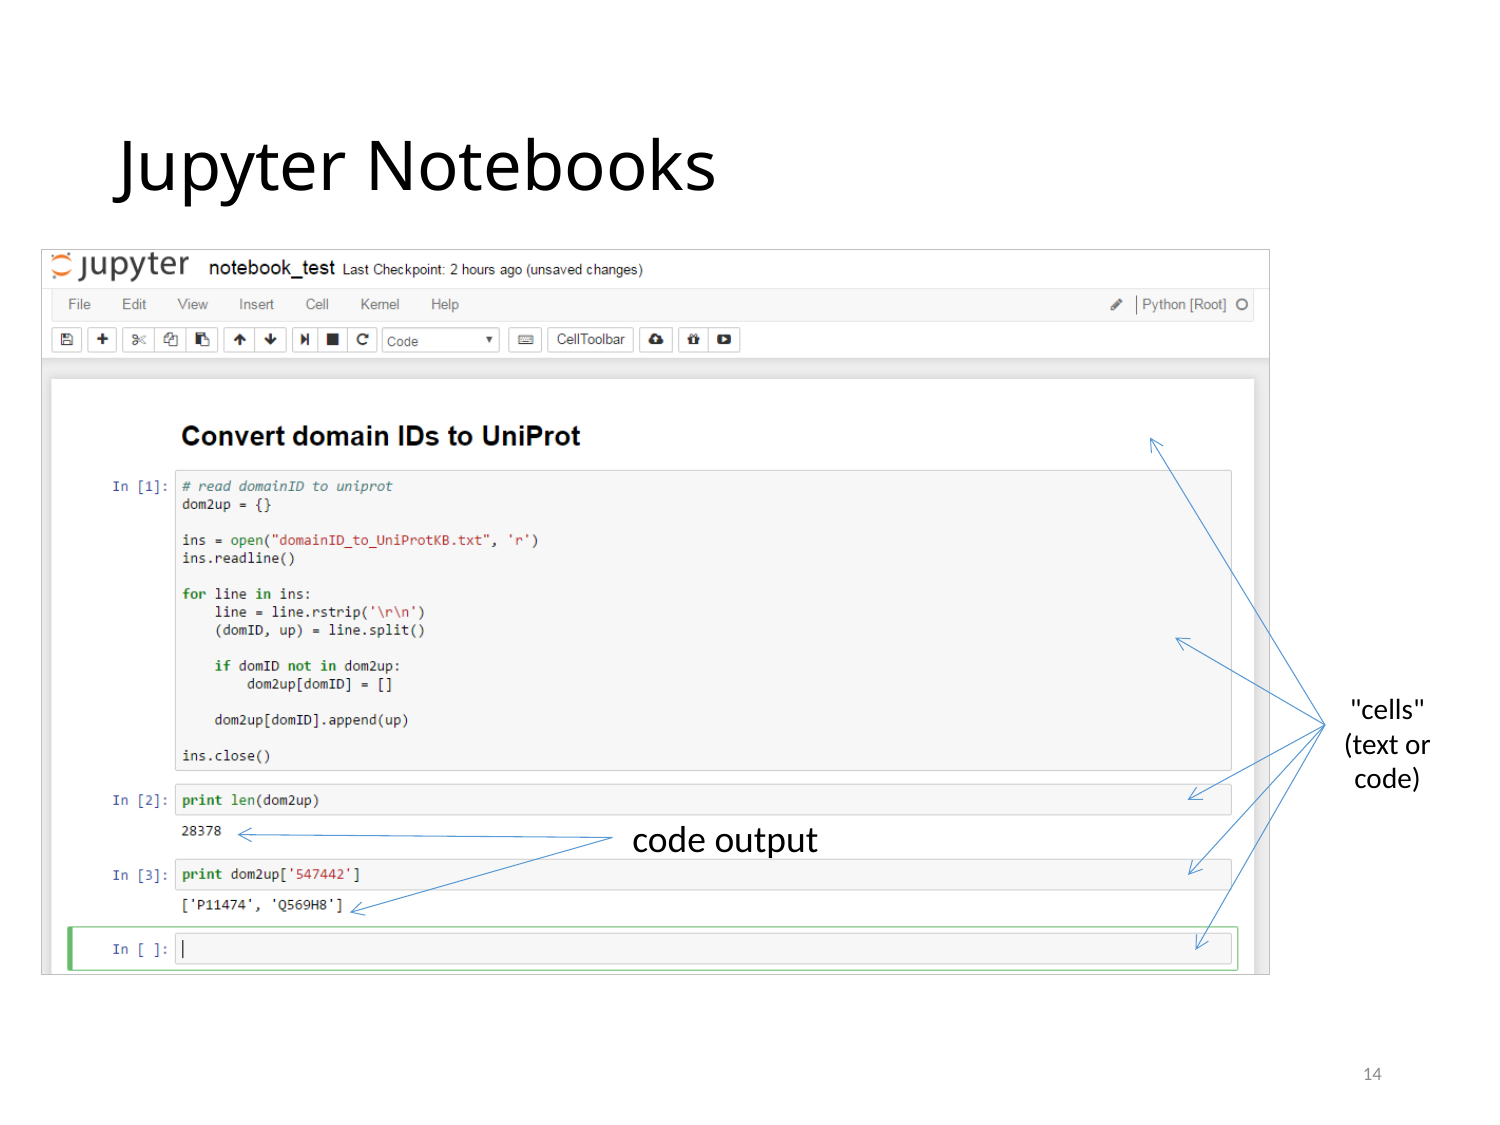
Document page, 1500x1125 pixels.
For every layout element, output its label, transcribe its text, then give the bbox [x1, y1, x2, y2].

text_box "cells" (text or code) [1325, 682, 1475, 803]
title Jupyter Notebooks [103, 59, 1397, 278]
picture [42, 249, 1270, 975]
slide_number 14 [1059, 1042, 1397, 1103]
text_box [1187, 725, 1195, 875]
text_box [349, 837, 613, 913]
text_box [237, 834, 613, 838]
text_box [1195, 725, 1325, 950]
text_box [1149, 437, 1325, 725]
